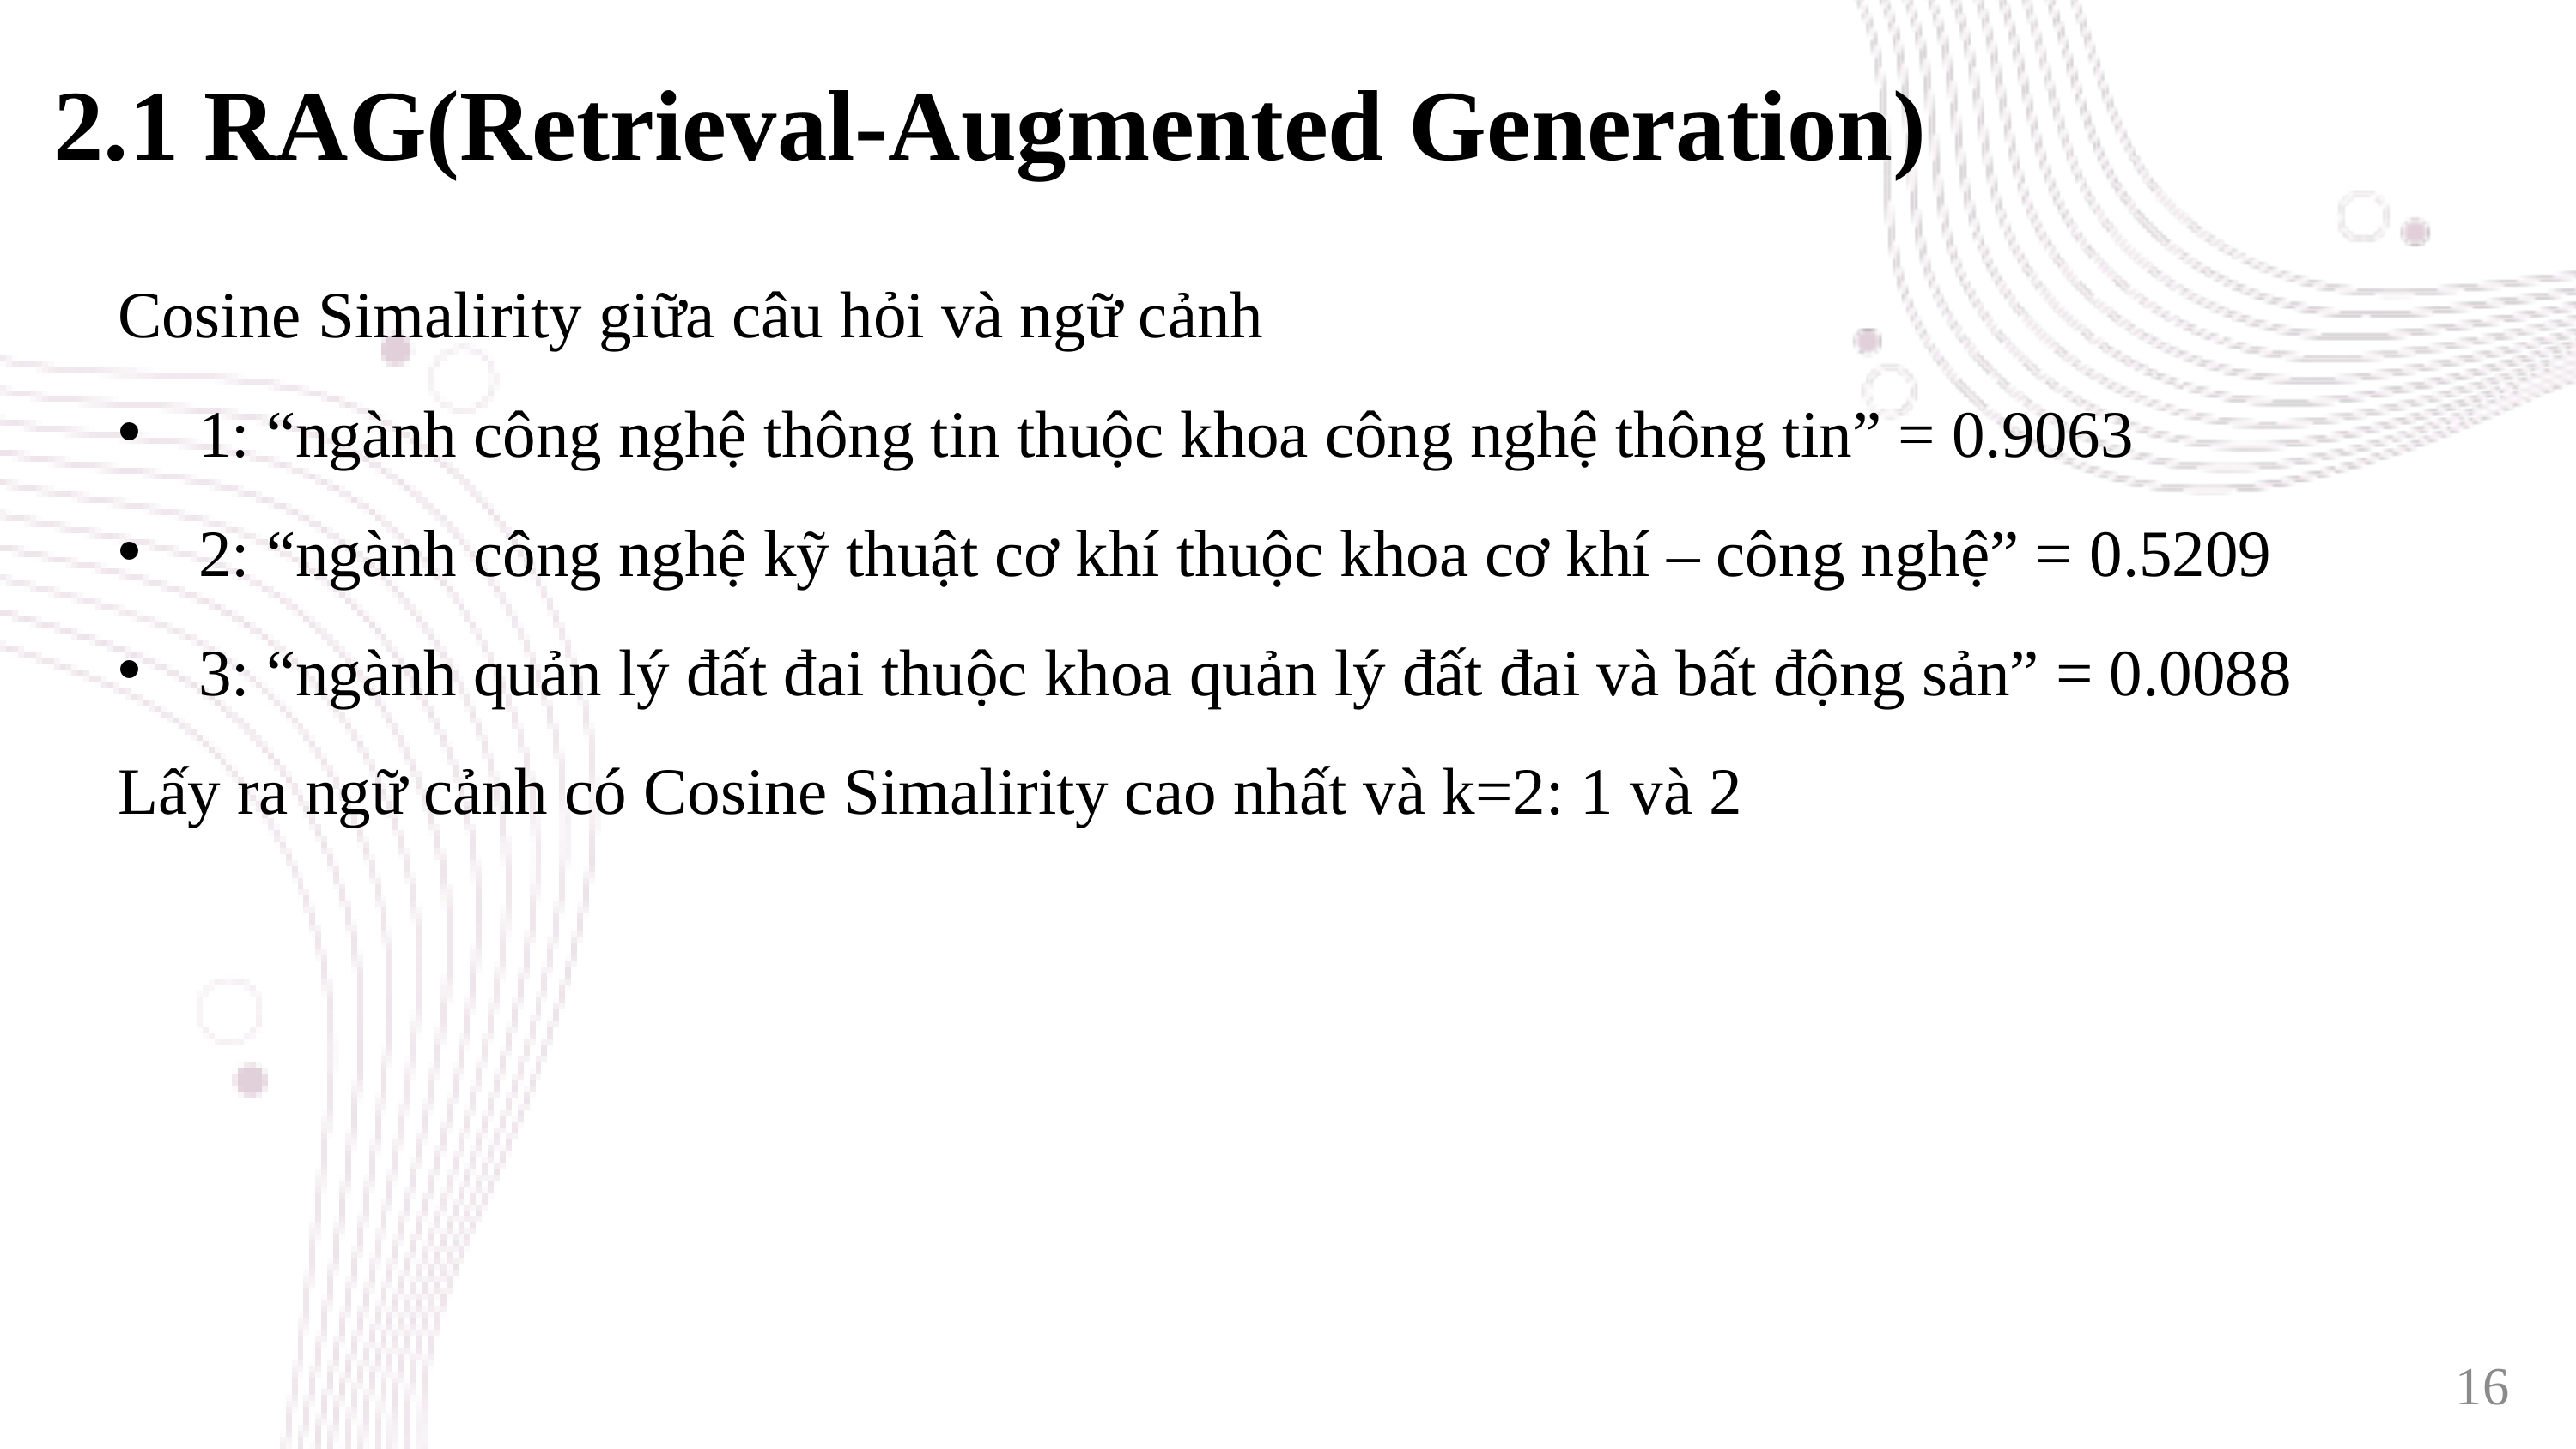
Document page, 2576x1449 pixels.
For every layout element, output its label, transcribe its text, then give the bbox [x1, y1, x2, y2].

slide_number 16 [2221, 1357, 2523, 1410]
picture [0, 230, 619, 1449]
text_box 2.1 RAG(Retrieval-Augmented Generation) [53, 0, 1969, 180]
text_box Cosine Simalirity giữa câu hỏi và ngữ cảnh 1: “ngành công nghệ thông tin thuộc khoa công nghệ thông tin” = 0.9063 2: “ngành công nghệ kỹ thuật cơ khí thuộc khoa cơ khí – công nghệ” = 0.5209 3: “ngành quản lý đất đai thuộc khoa quản lý đất đai và bất động sản” = 0.0088 Lấy ra ngữ cảnh có Cosine Simalirity cao nhất và k=2: 1 và 2 [105, 226, 2469, 834]
picture [1780, 0, 2576, 704]
